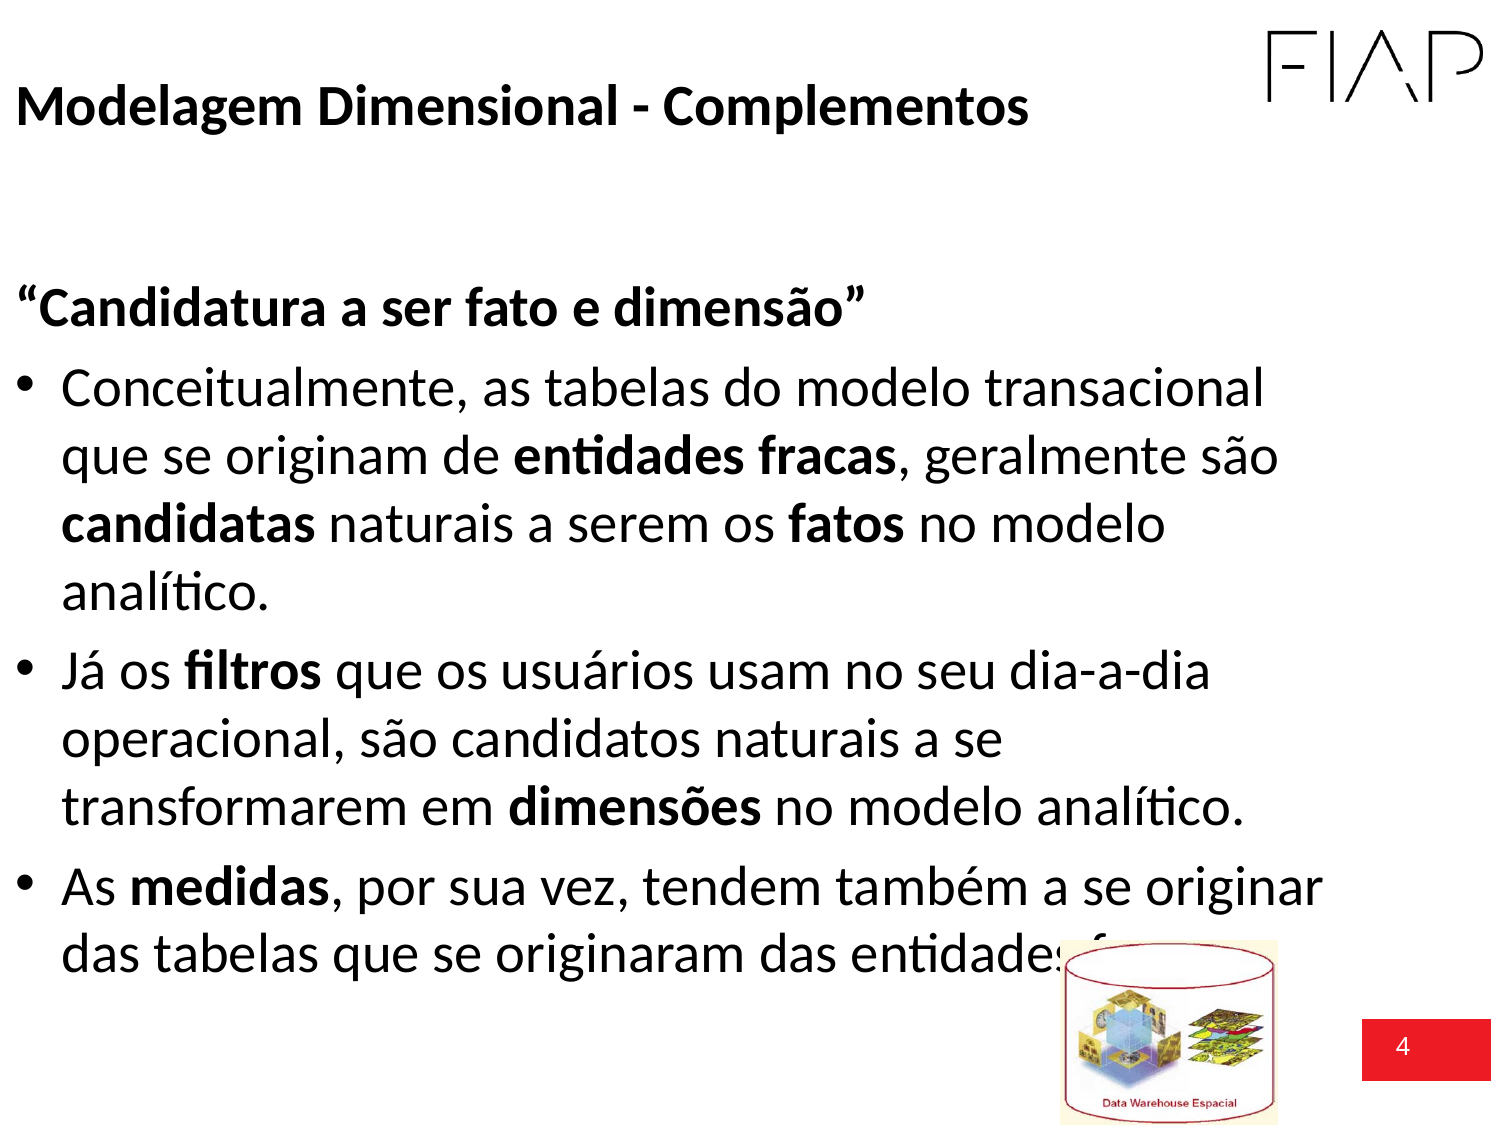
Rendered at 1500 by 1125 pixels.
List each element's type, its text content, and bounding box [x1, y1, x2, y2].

list “Candidatura a ser fato e dimensão” Conceitualmente, as tabelas do modelo transacional que se originam de entidades fracas, geralmente são candidatas naturais a serem os fatos no modelo analítico. Já os filtros que os usuários usam no seu dia-a-dia operacional, são candidatos naturais a se transformarem em dimensões no modelo analítico. As medidas, por sua vez, tendem também a se originar das tabelas que se originaram das entidades fracas. [0, 262, 1350, 1005]
picture [1060, 940, 1278, 1125]
title Modelagem Dimensional - Complementos [0, 7, 1170, 197]
picture [1267, 30, 1483, 102]
picture [1362, 1019, 1491, 1081]
